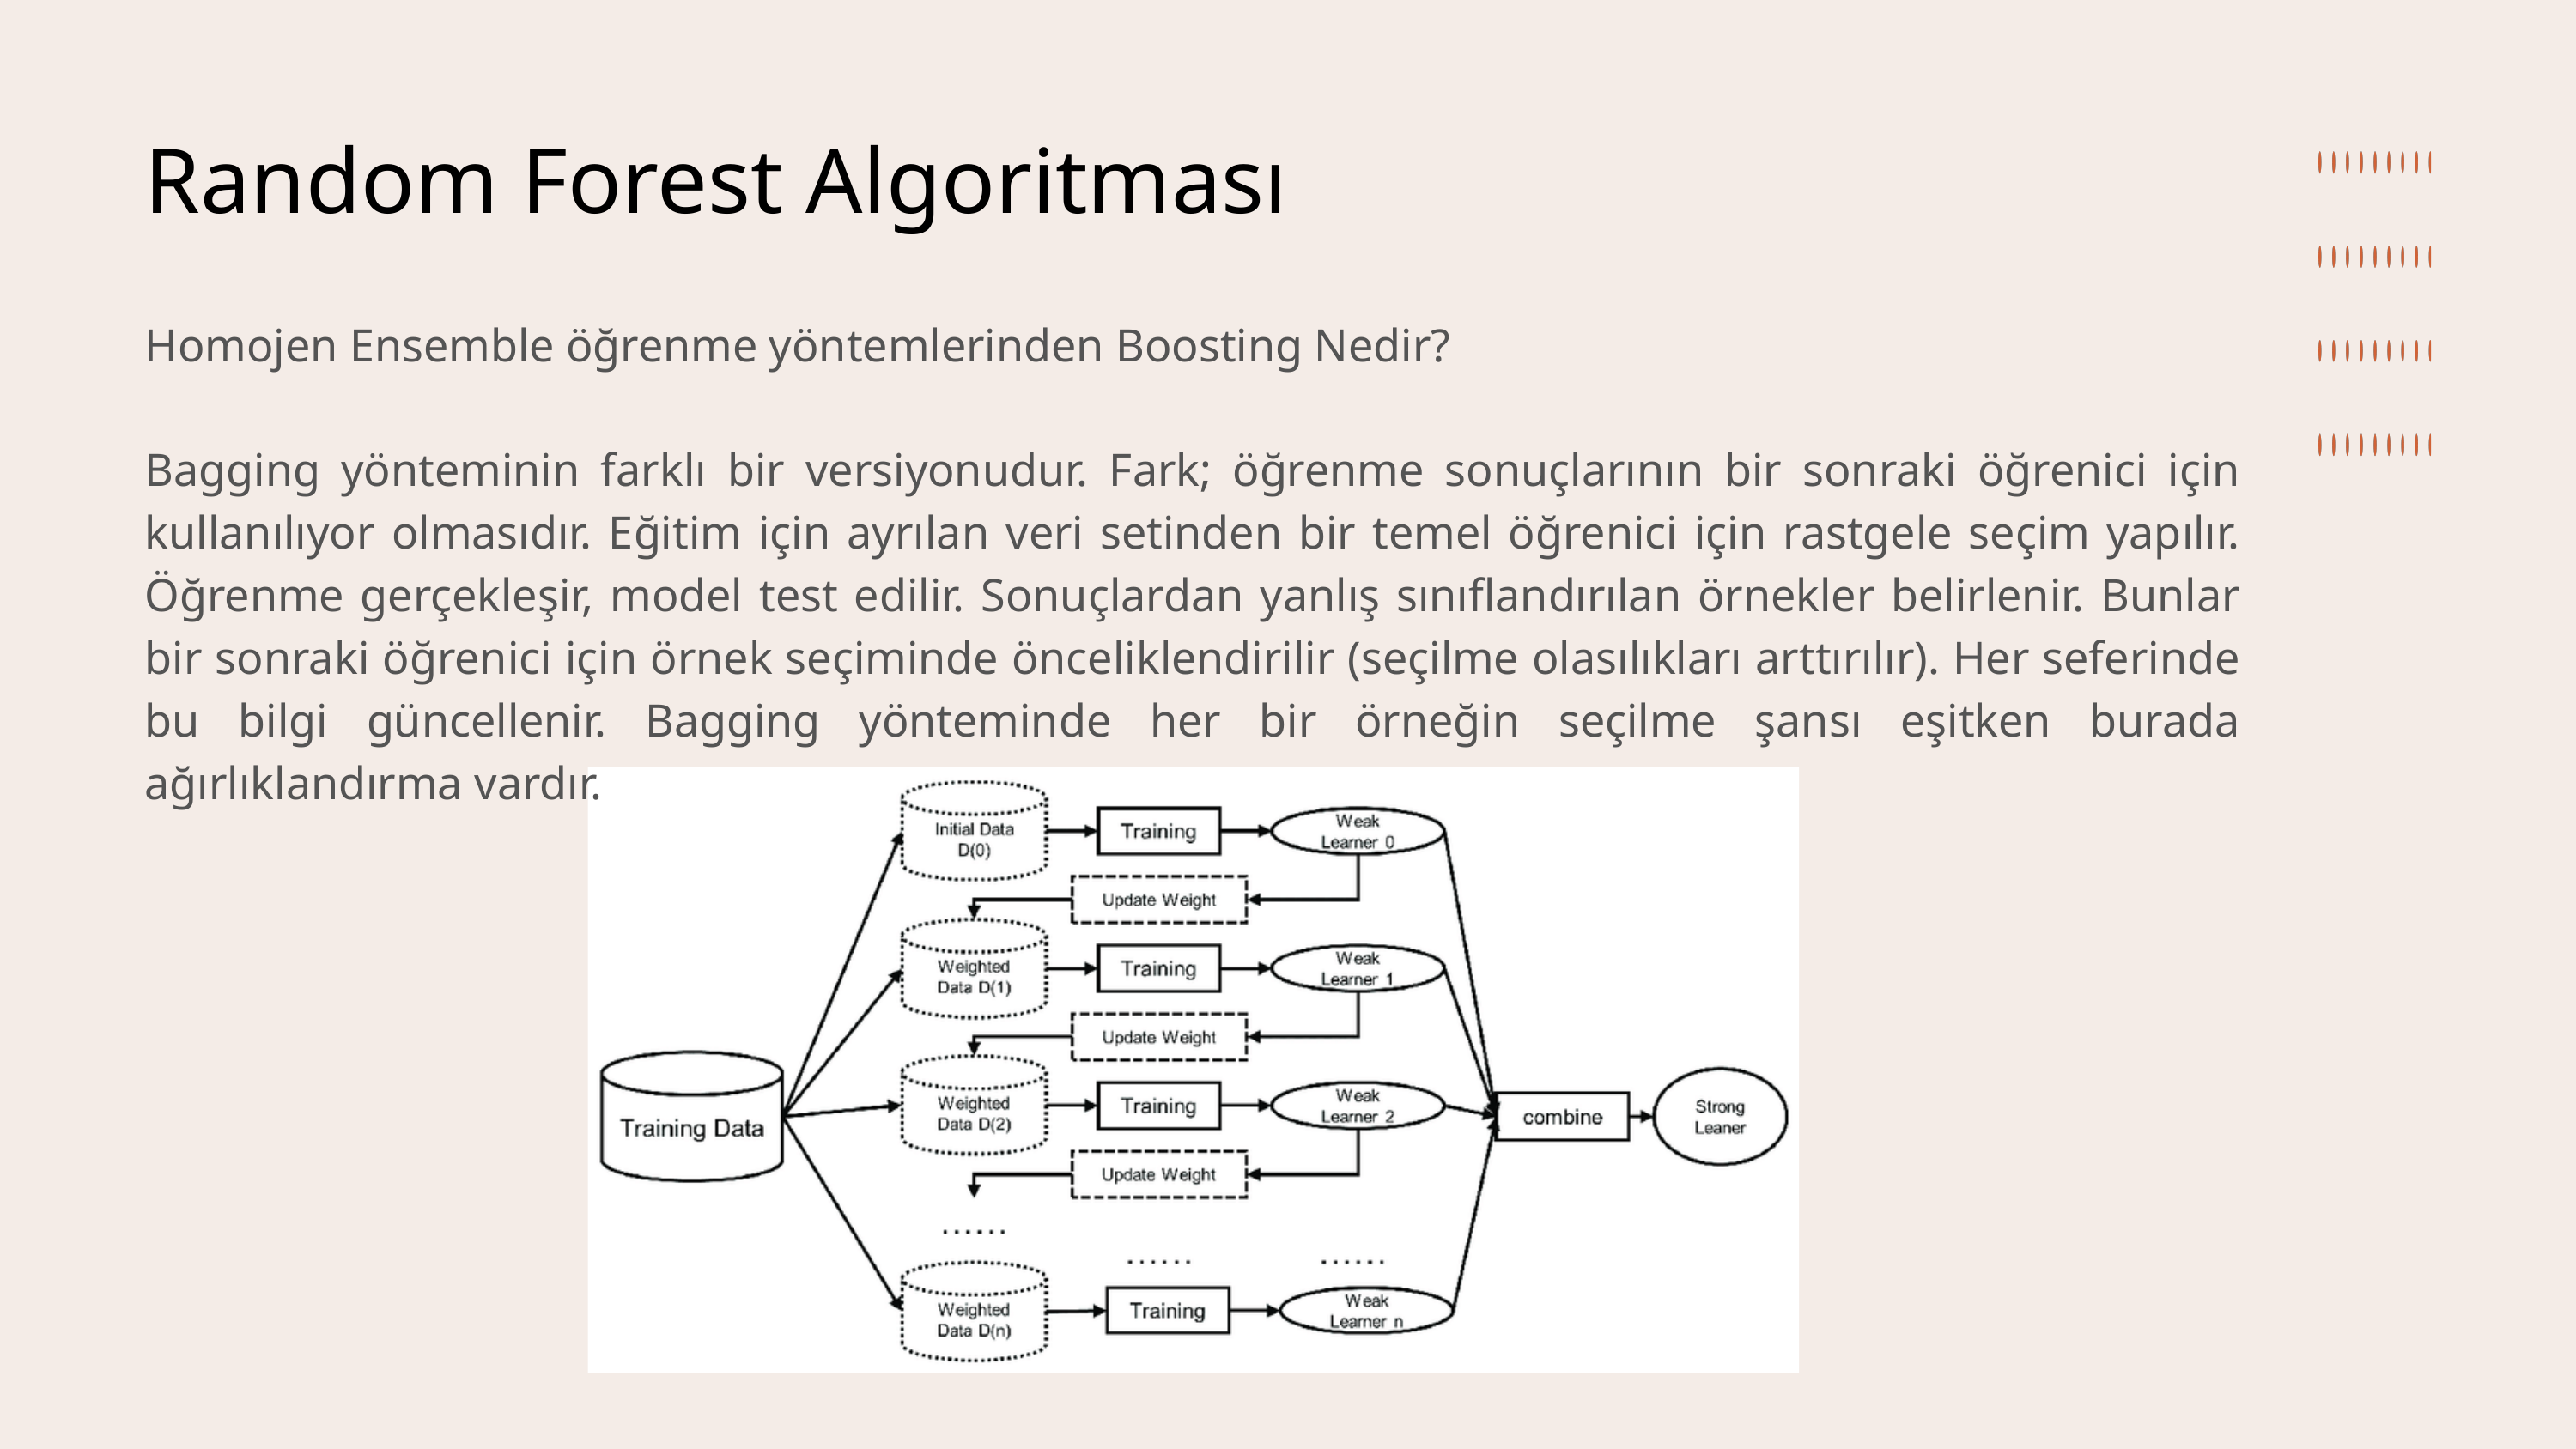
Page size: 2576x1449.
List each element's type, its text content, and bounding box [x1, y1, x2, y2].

text_box Random Forest Algoritması [144, 106, 1941, 232]
text_box [2318, 145, 2432, 457]
text_box [587, 871, 1800, 1373]
text_box Homojen Ensemble öğrenme yöntemlerinden Boosting Nedir? Bagging yönteminin farklı bir versiyonudur. Fark; öğrenme sonuçlarının bir sonraki öğrenici için kullanılıyor olmasıdır. Eğitim için ayrılan veri setinden bir temel öğrenici için rastgele seçim yapılır. Öğrenme gerçekleşir, model test edilir. Sonuçlardan yanlış sınıflandırılan örnekler belirlenir. Bunlar bir sonraki öğrenici için örnek seçiminde önceliklendirilir (seçilme olasılıkları arttırılır). Her seferinde bu bilgi güncellenir. Bagging yönteminde her bir örneğin seçilme şansı eşitken burada ağırlıklandırma vardır. [144, 307, 2243, 871]
